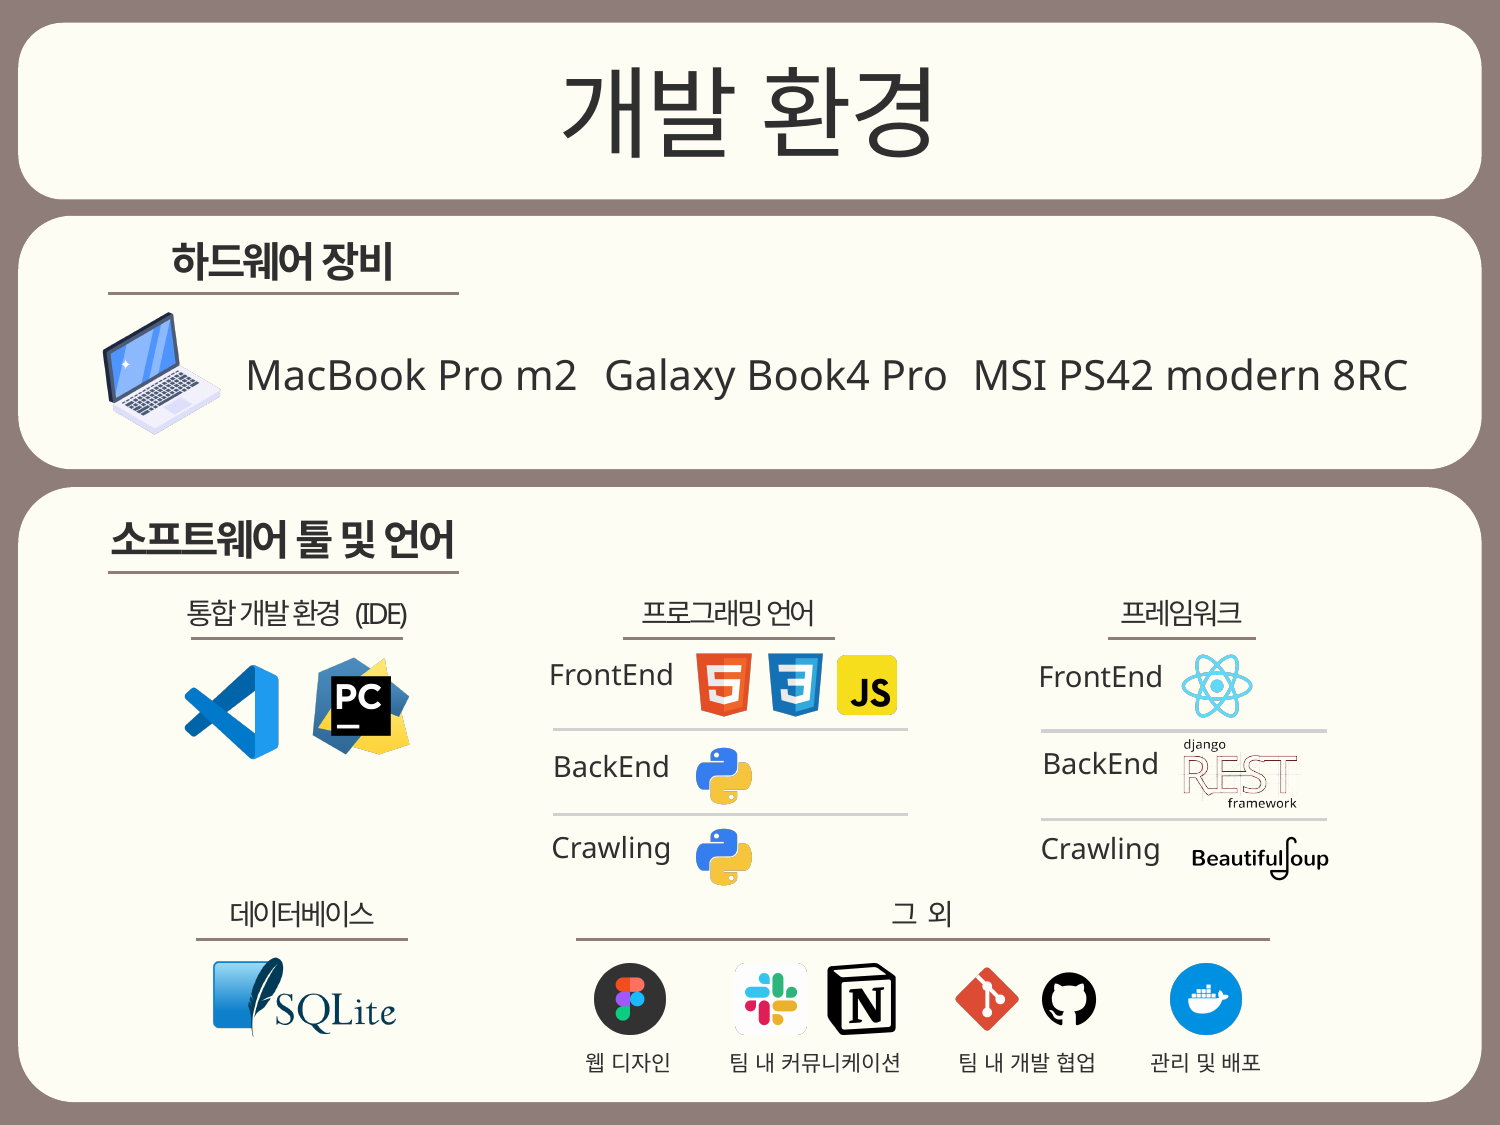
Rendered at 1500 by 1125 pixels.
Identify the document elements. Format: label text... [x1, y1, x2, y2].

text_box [175, 587, 1344, 1086]
text_box 소프트웨어 툴 및 언어 [95, 506, 473, 572]
text_box [16, 214, 1484, 471]
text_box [90, 302, 1410, 444]
text_box 개발 환경 [543, 42, 957, 178]
text_box [16, 485, 1484, 1104]
text_box 하드웨어 장비 [156, 228, 411, 292]
